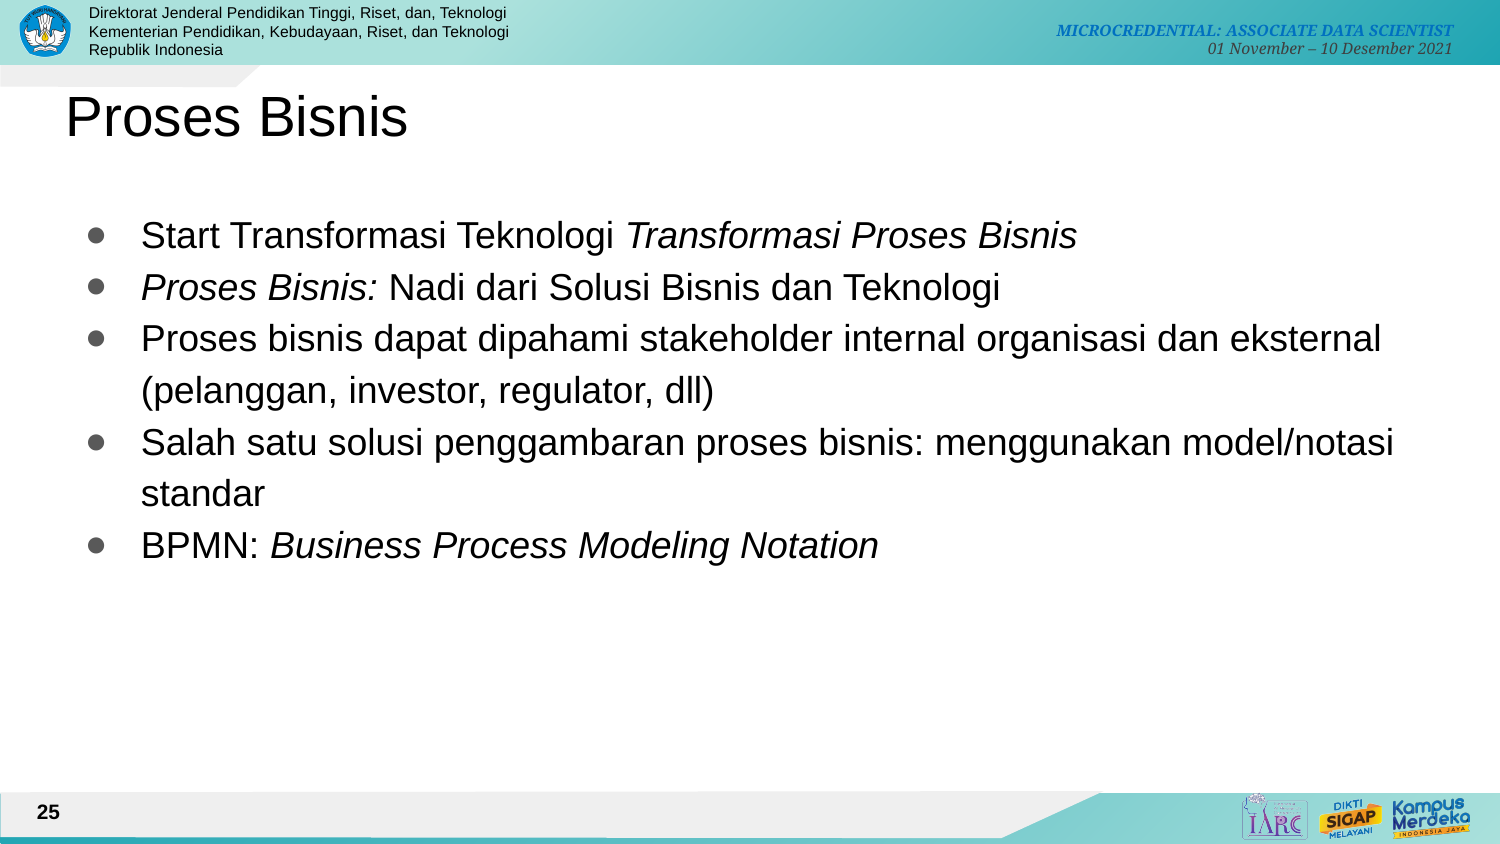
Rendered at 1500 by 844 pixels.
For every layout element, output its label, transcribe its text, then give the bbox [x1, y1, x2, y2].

picture [1237, 790, 1312, 843]
text_box Start Transformasi Teknologi Transformasi Proses Bisnis Proses Bisnis: Nadi dari Solusi Bisnis dan Teknologi Proses bisnis dapat dipahami stakeholder internal organisasi dan eksternal (pelanggan, investor, regulator, dll) Salah satu solusi penggambaran proses bisnis: menggunakan model/notasi standar BPMN: Business Process Modeling Notation [51, 189, 1449, 750]
picture [16, 3, 74, 61]
picture [1393, 798, 1470, 839]
text_box 25 [0, 788, 75, 834]
text_box Proses Bisnis [51, 72, 1449, 167]
picture [1319, 796, 1382, 842]
